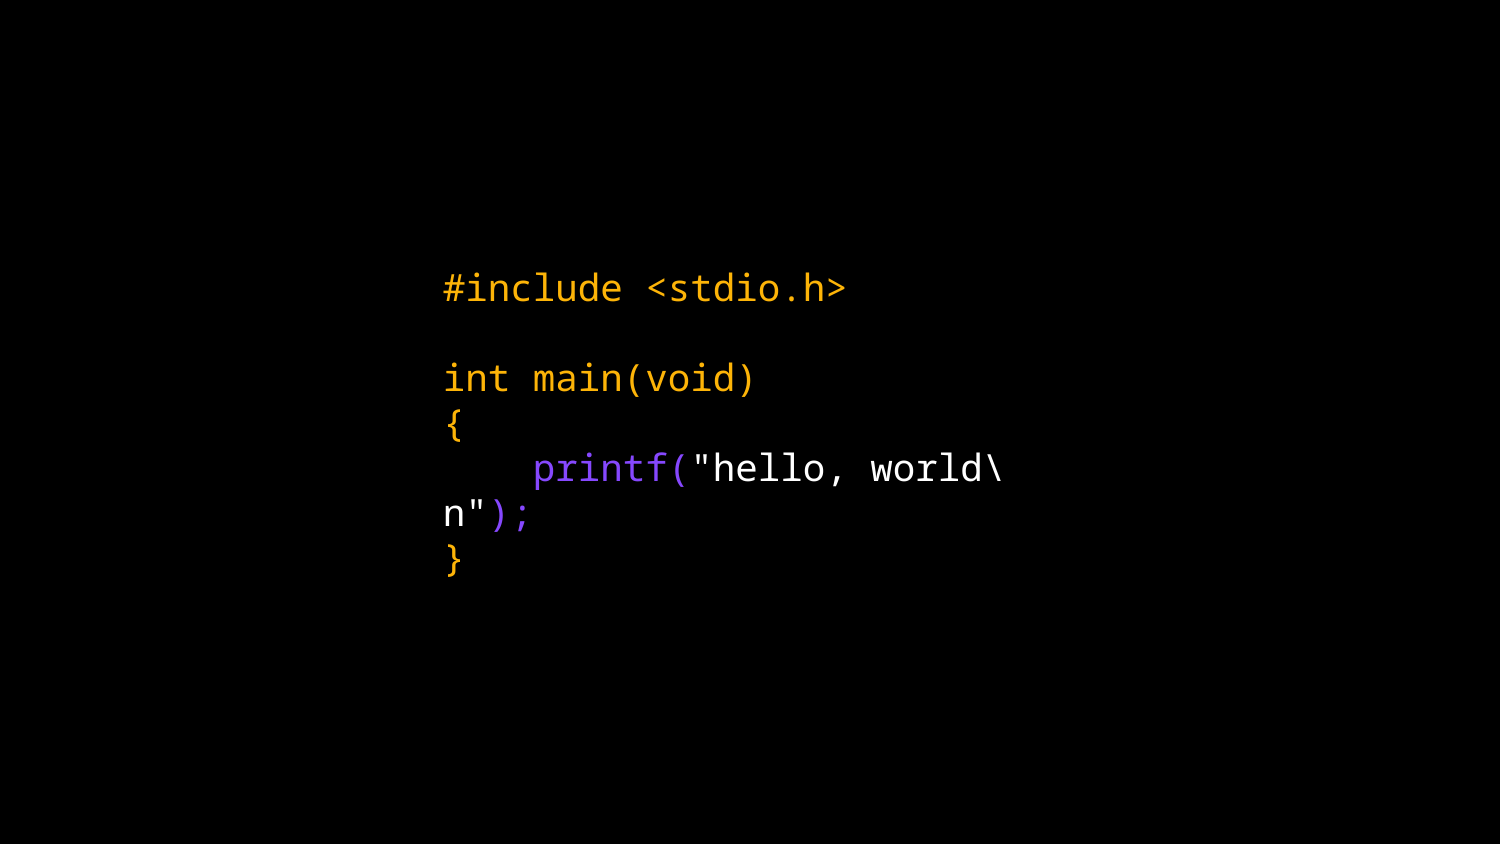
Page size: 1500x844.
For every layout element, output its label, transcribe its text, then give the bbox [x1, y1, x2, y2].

list #include <stdio.h> int main(void) { printf("hello, world\n"); } [427, 238, 1072, 605]
